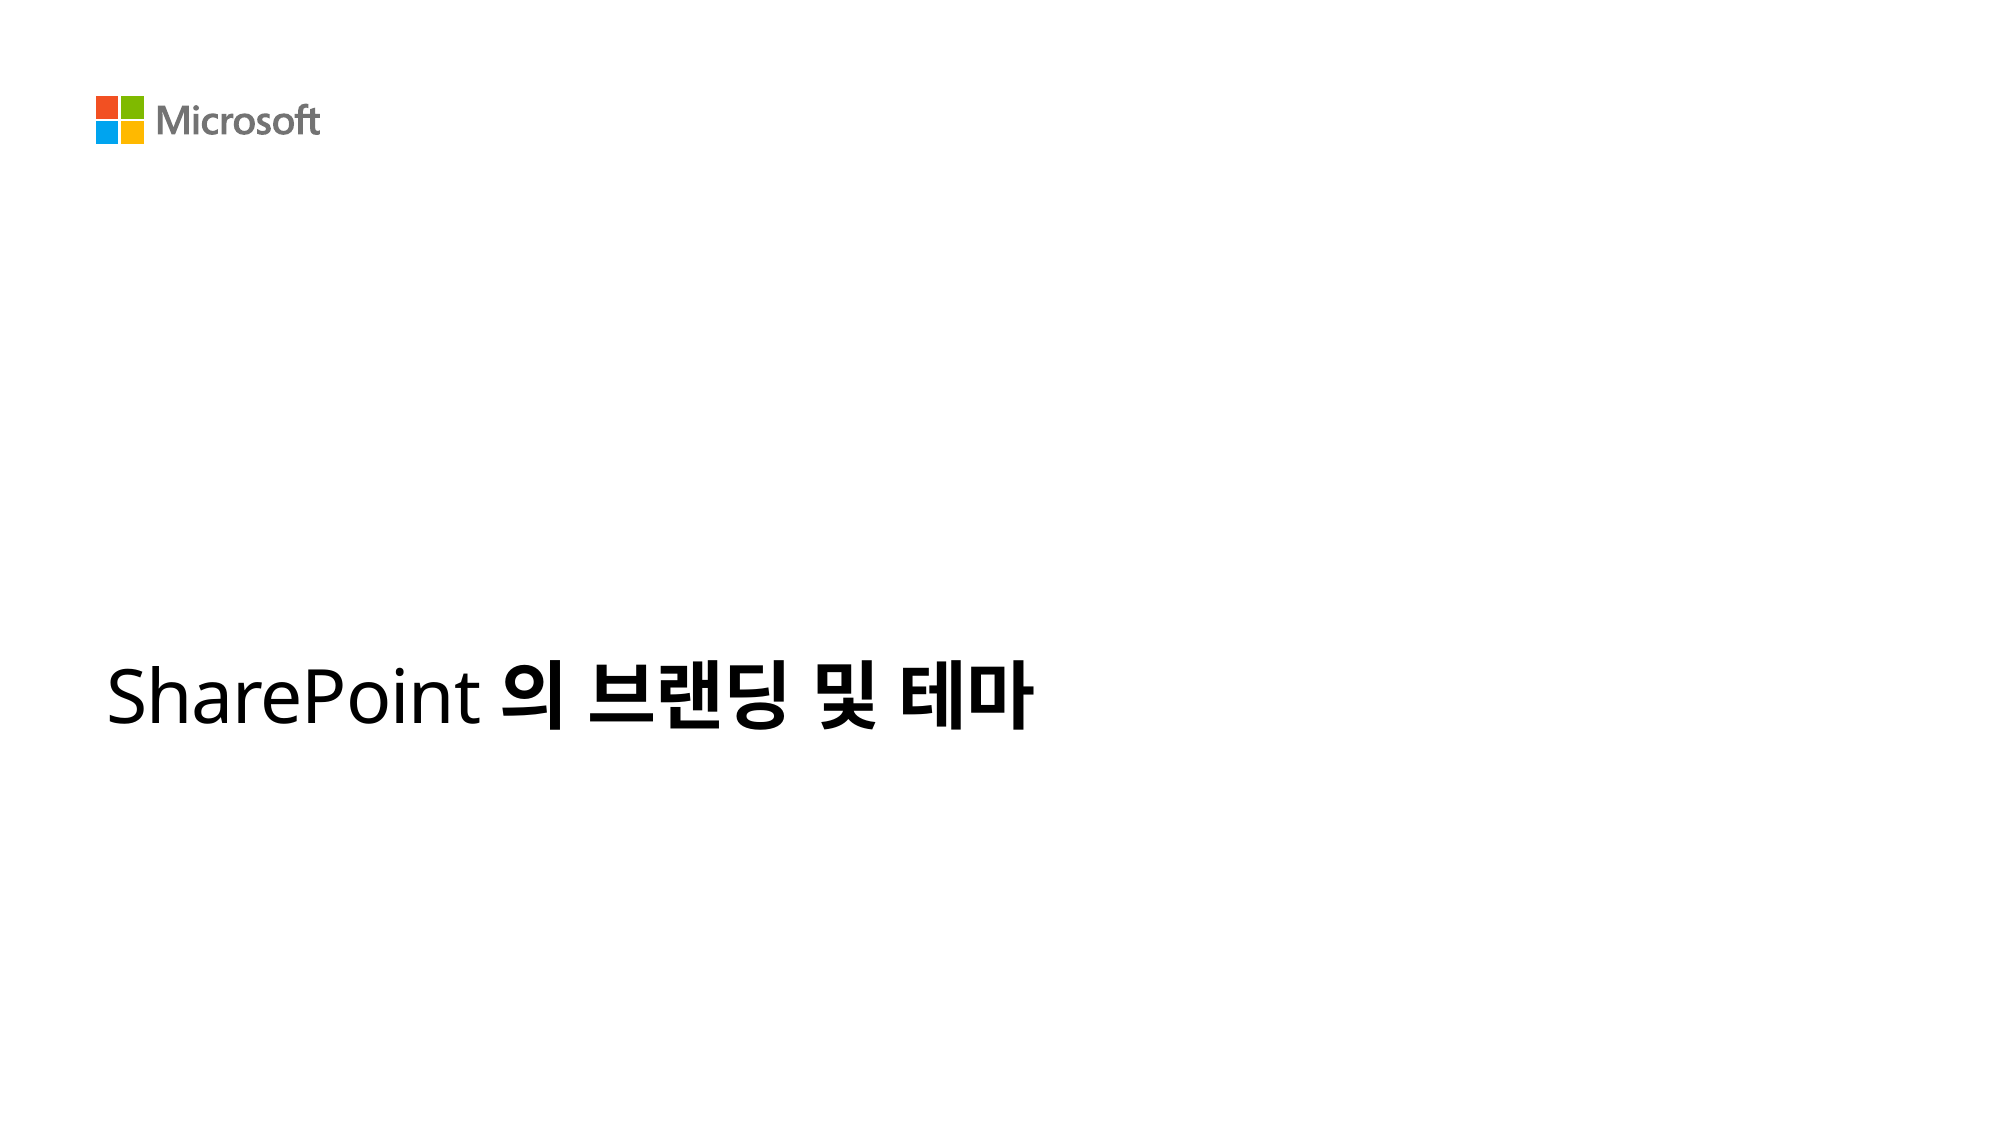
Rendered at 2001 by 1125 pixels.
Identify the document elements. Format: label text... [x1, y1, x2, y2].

title SharePoint의 브랜딩 및 테마 [105, 647, 1606, 739]
